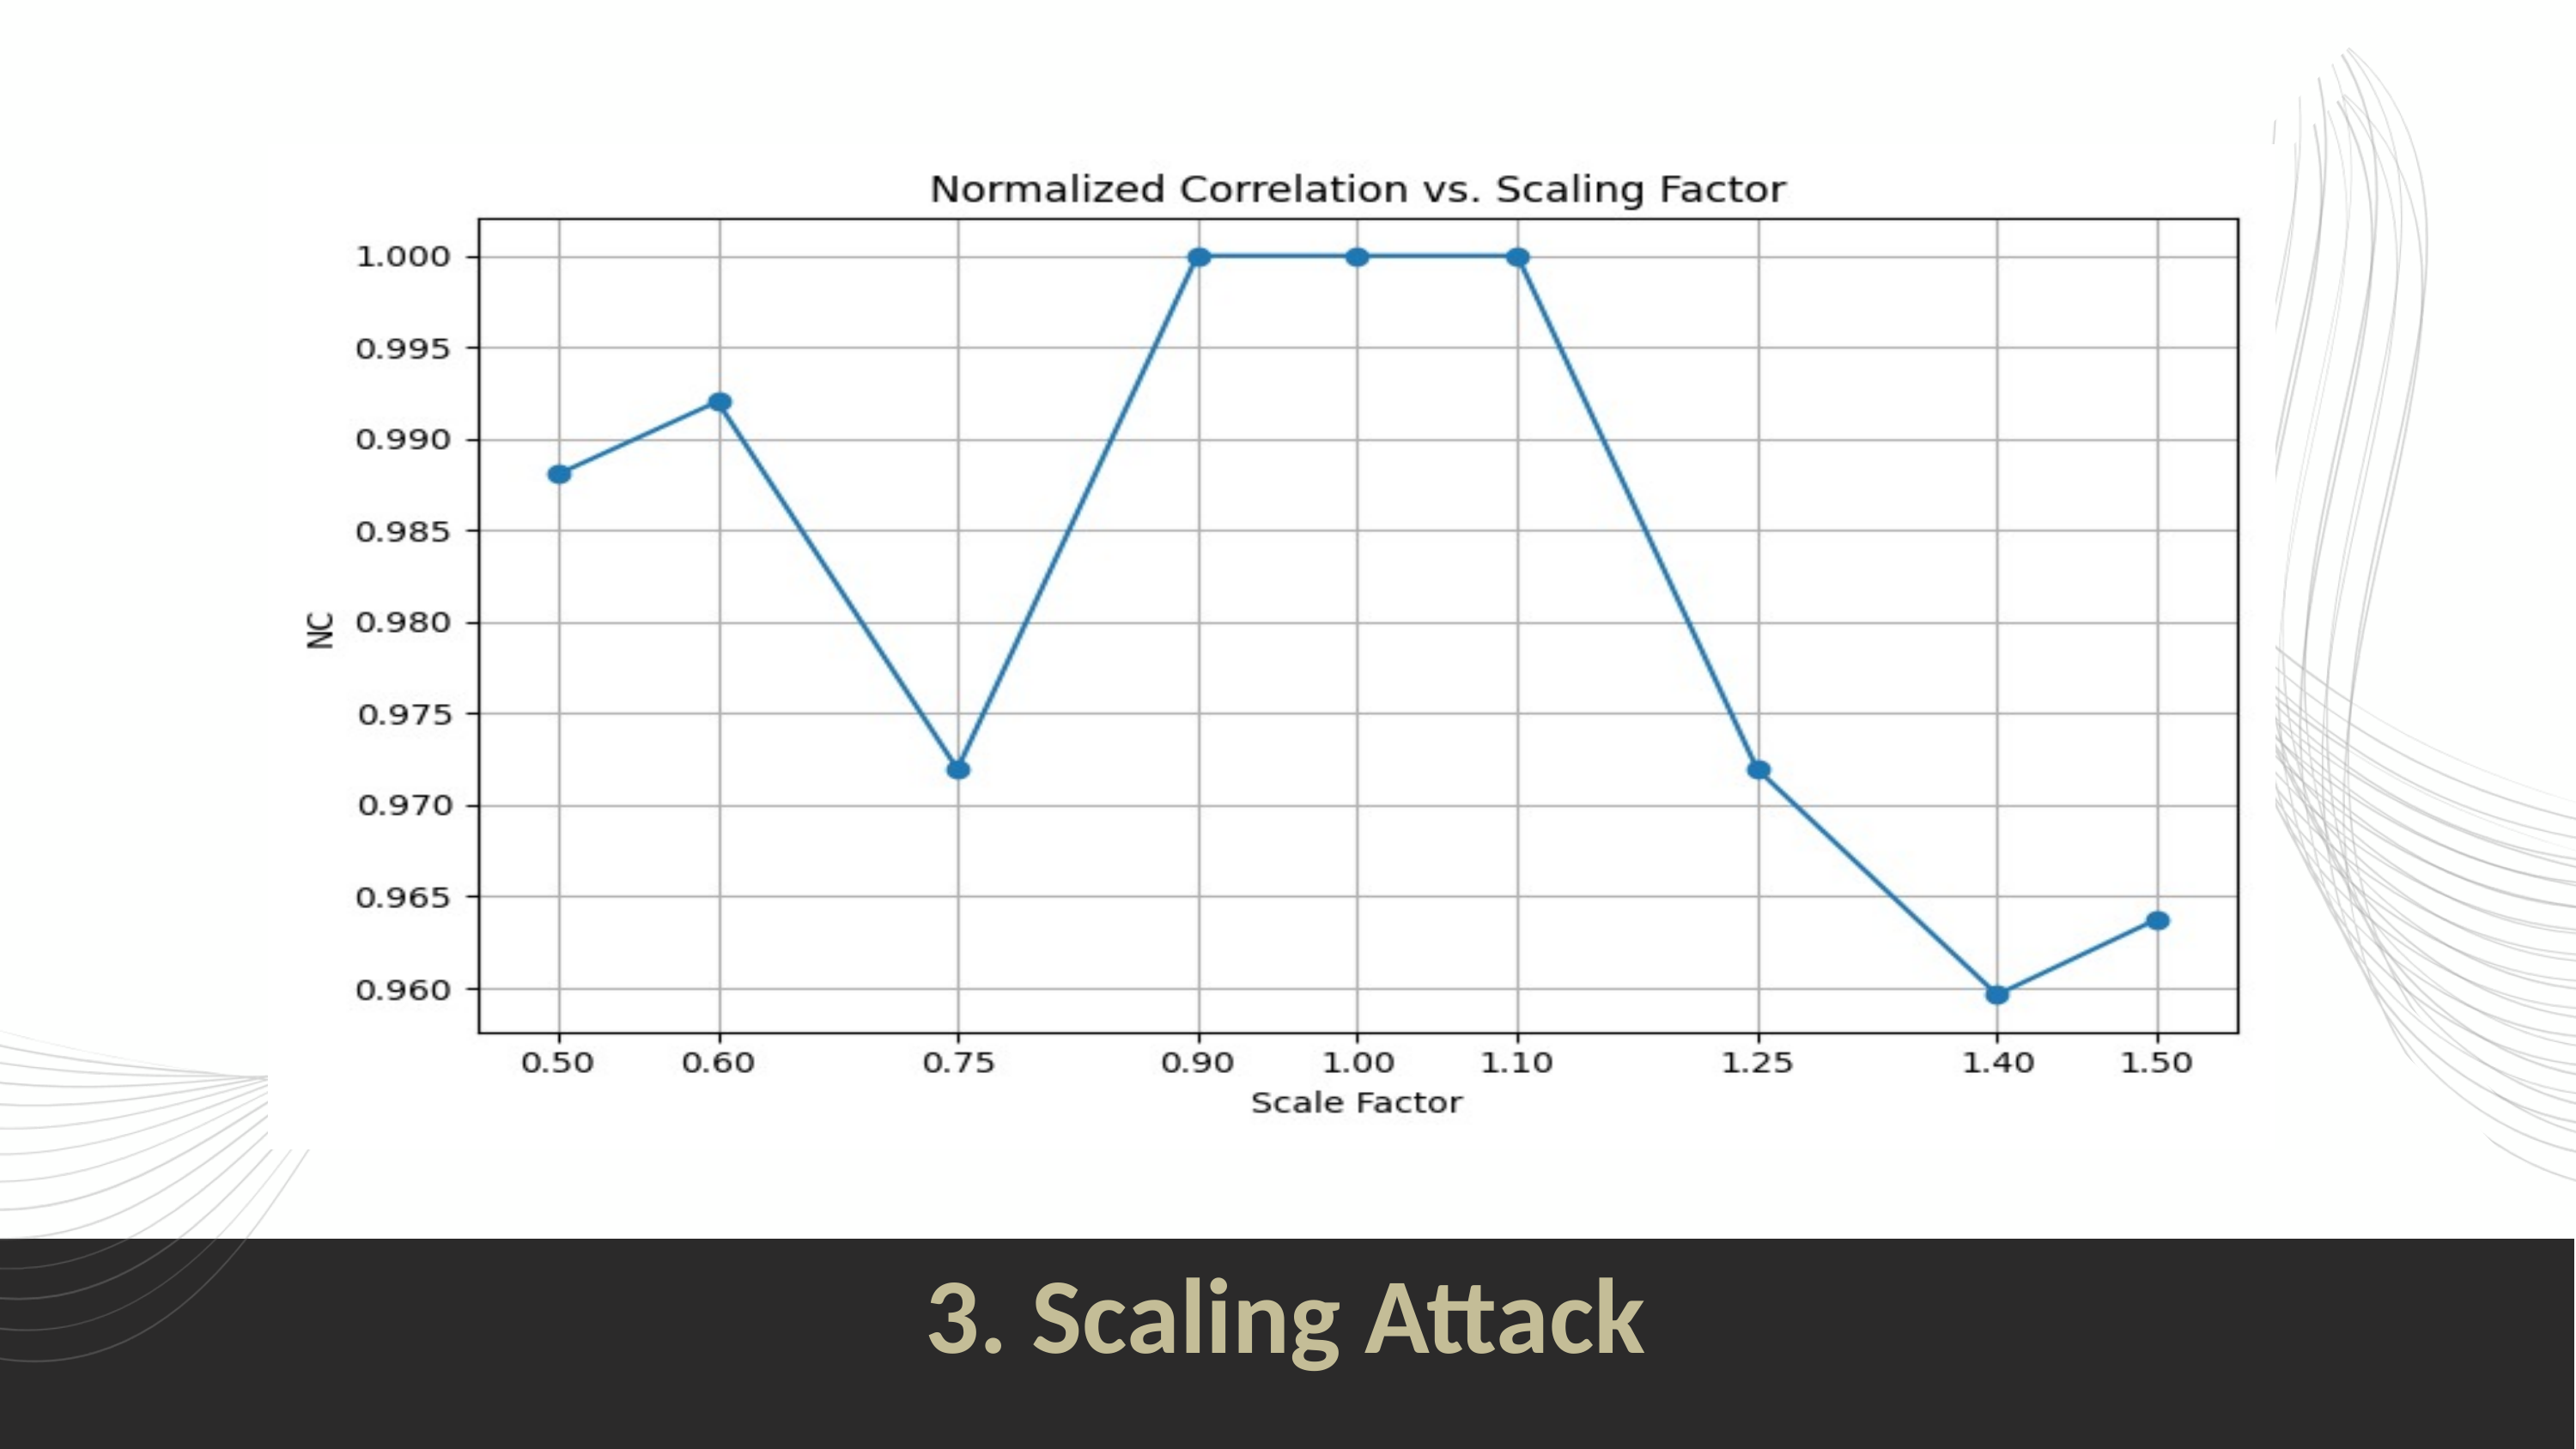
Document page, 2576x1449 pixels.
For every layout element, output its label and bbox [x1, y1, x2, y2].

text_box [2251, 0, 2576, 1153]
text_box [0, 1154, 2576, 1449]
text_box [0, 0, 536, 1154]
text_box [2279, 876, 2553, 1153]
picture [268, 144, 2276, 1149]
